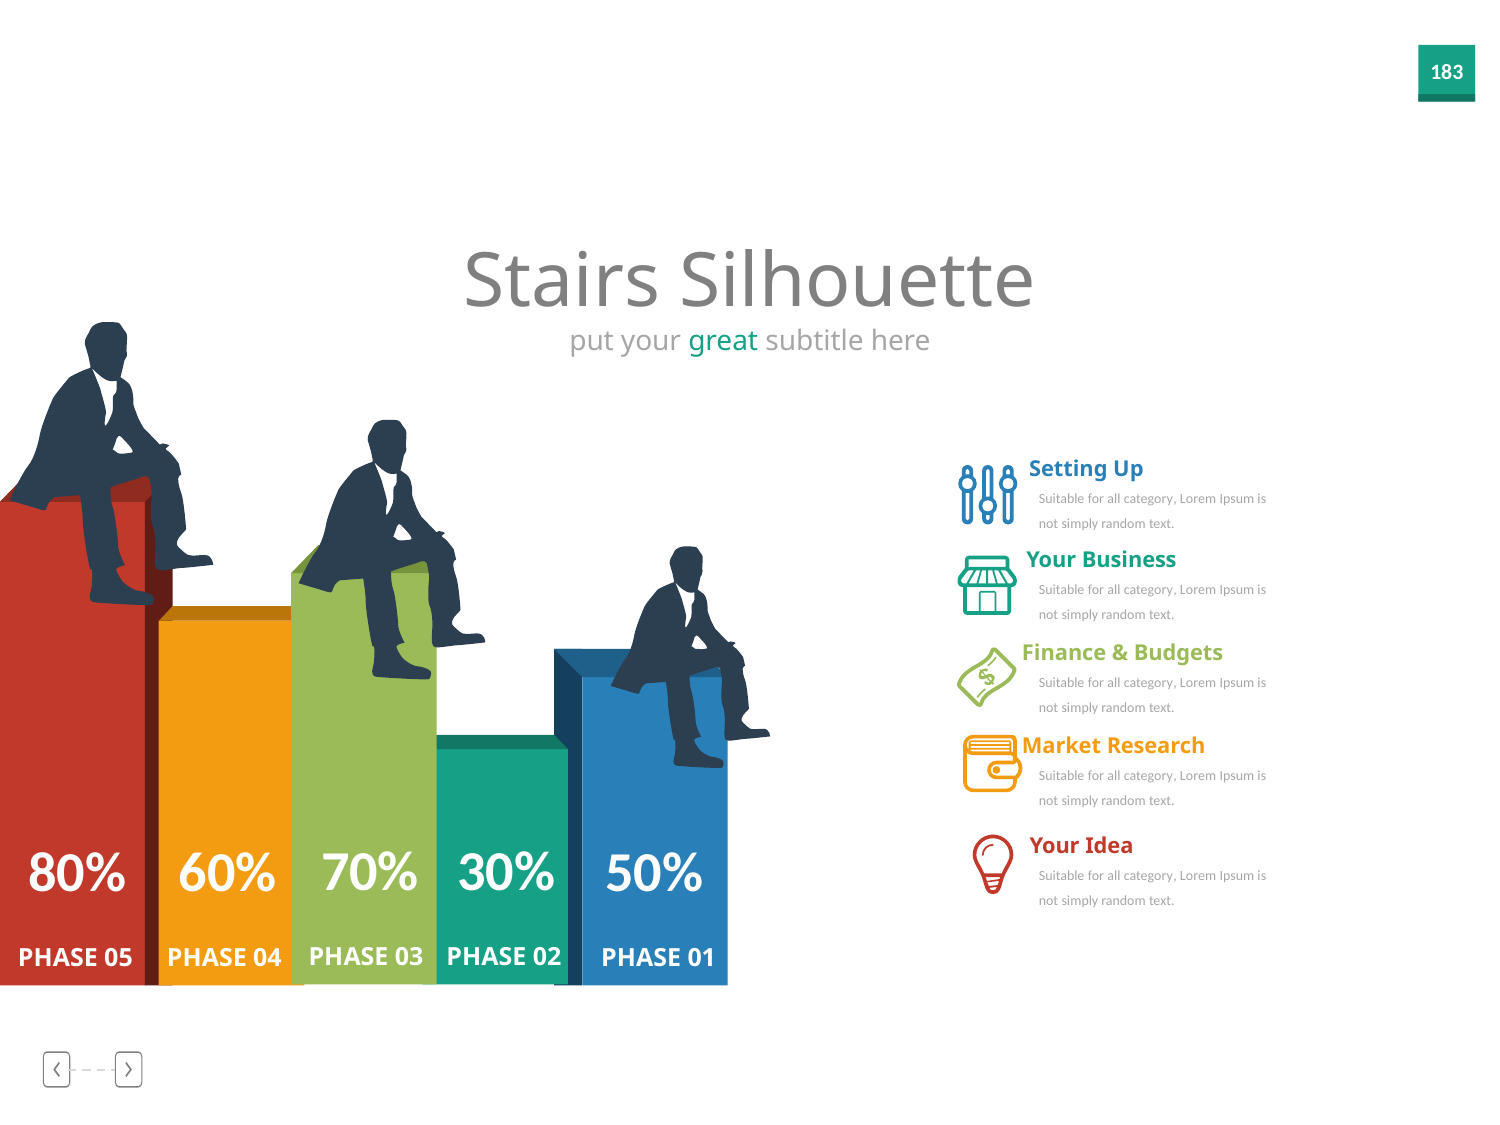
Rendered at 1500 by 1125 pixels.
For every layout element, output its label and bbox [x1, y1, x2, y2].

text_box [963, 447, 1302, 817]
text_box [449, 224, 1051, 364]
text_box [1024, 824, 1302, 917]
text_box [972, 834, 1014, 894]
text_box [956, 647, 1017, 707]
text_box [958, 465, 1018, 525]
text_box [0, 322, 771, 986]
text_box [957, 555, 1017, 615]
